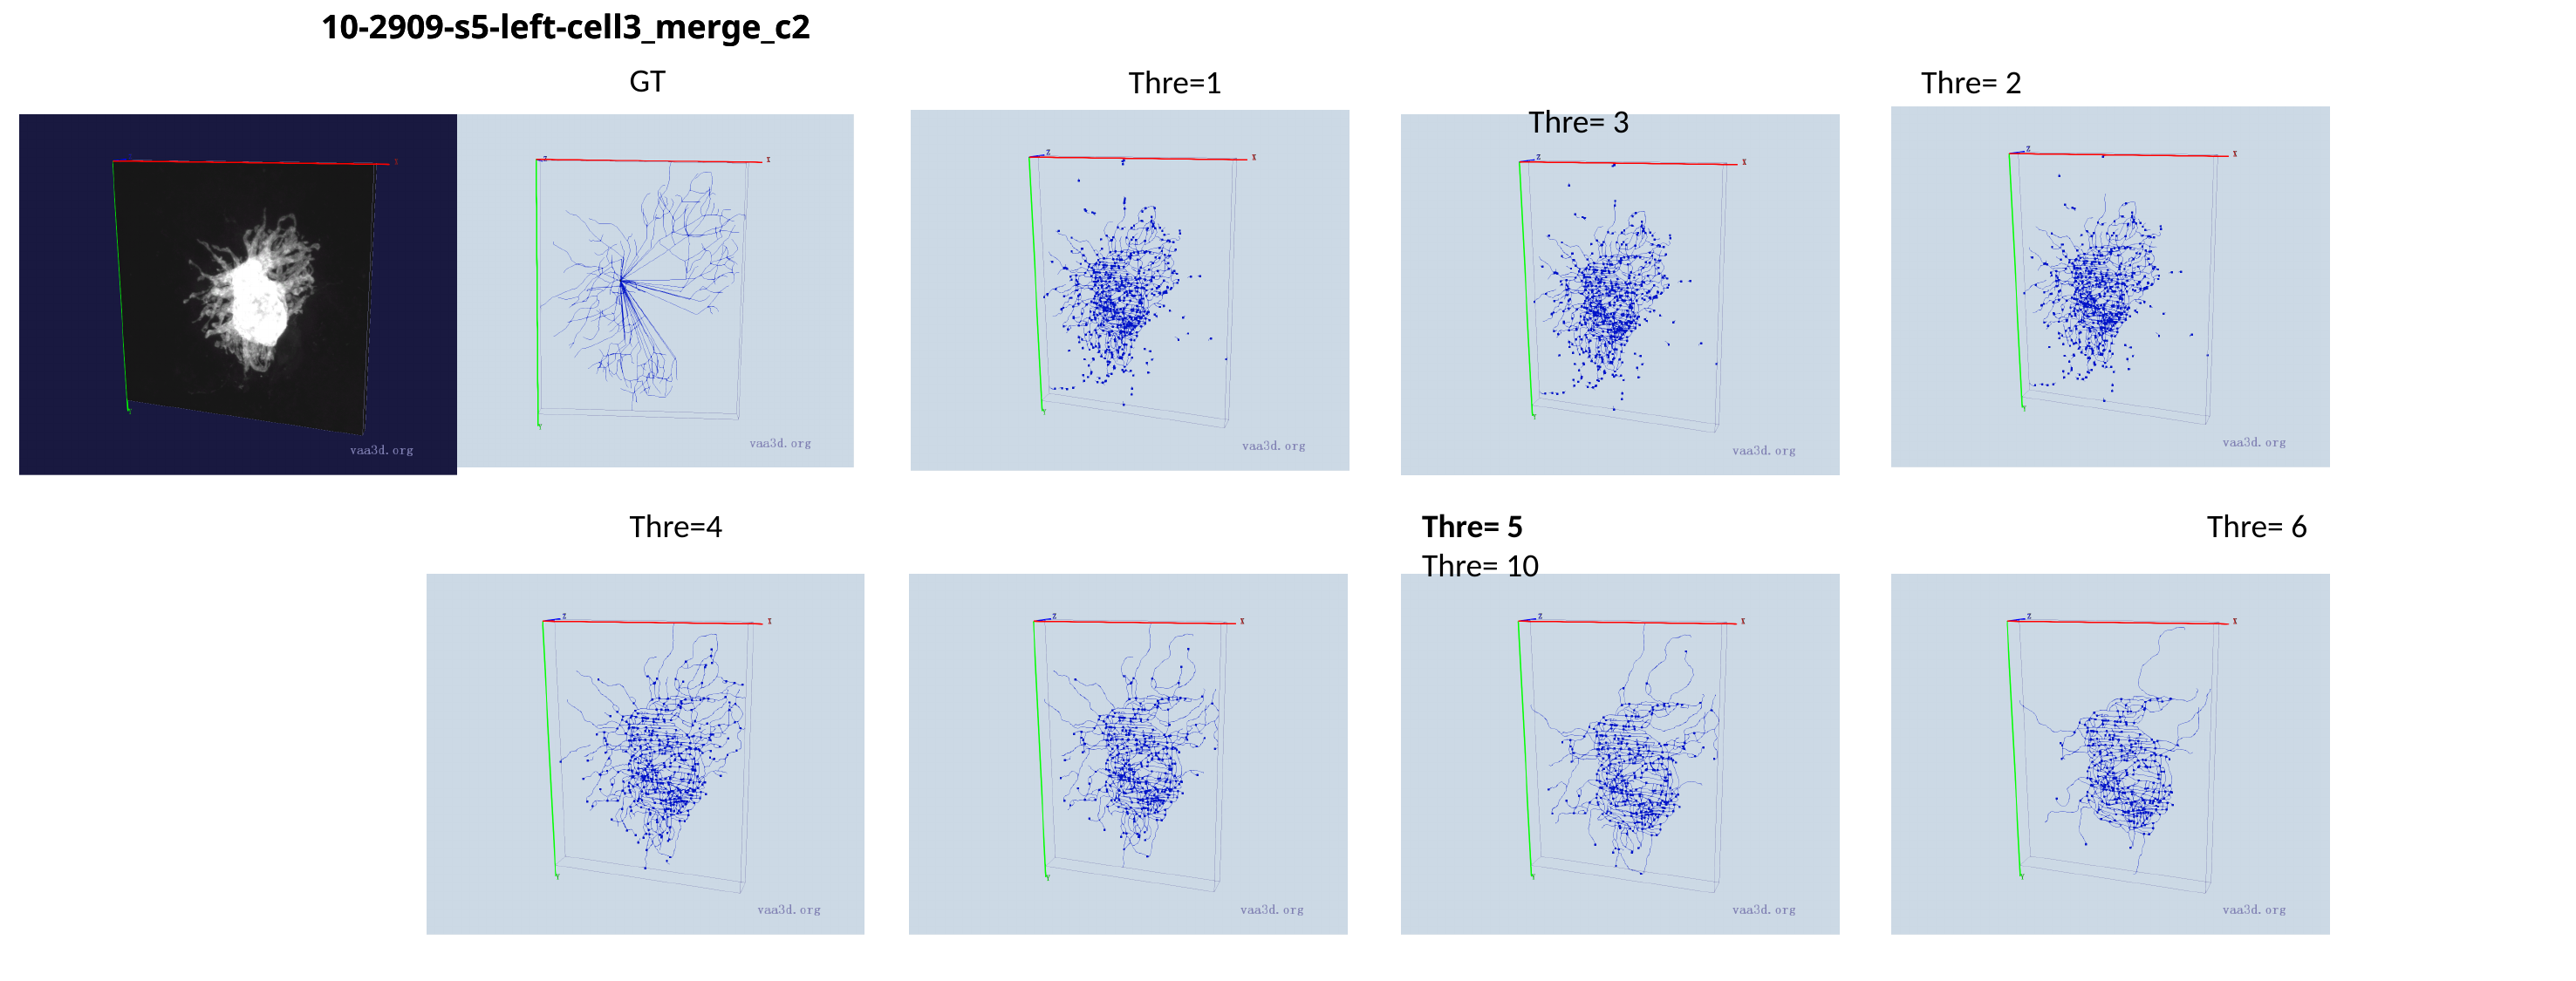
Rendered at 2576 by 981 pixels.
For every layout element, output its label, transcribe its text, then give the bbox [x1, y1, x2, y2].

picture [19, 114, 854, 475]
picture [909, 574, 1348, 935]
picture [1891, 574, 2330, 935]
picture [1891, 106, 2330, 467]
text_box 10-2909-s5-left-cell3_merge_c2 [308, 0, 824, 52]
text_box Thre=1 Thre= 2 Thre= 3 [1116, 54, 2421, 146]
picture [427, 574, 864, 935]
text_box Thre=4 Thre= 5 Thre= 6 Thre= 10 [616, 498, 2383, 589]
text_box GT [616, 52, 700, 106]
picture [1401, 114, 1840, 475]
picture [911, 110, 1349, 471]
picture [1401, 574, 1840, 935]
